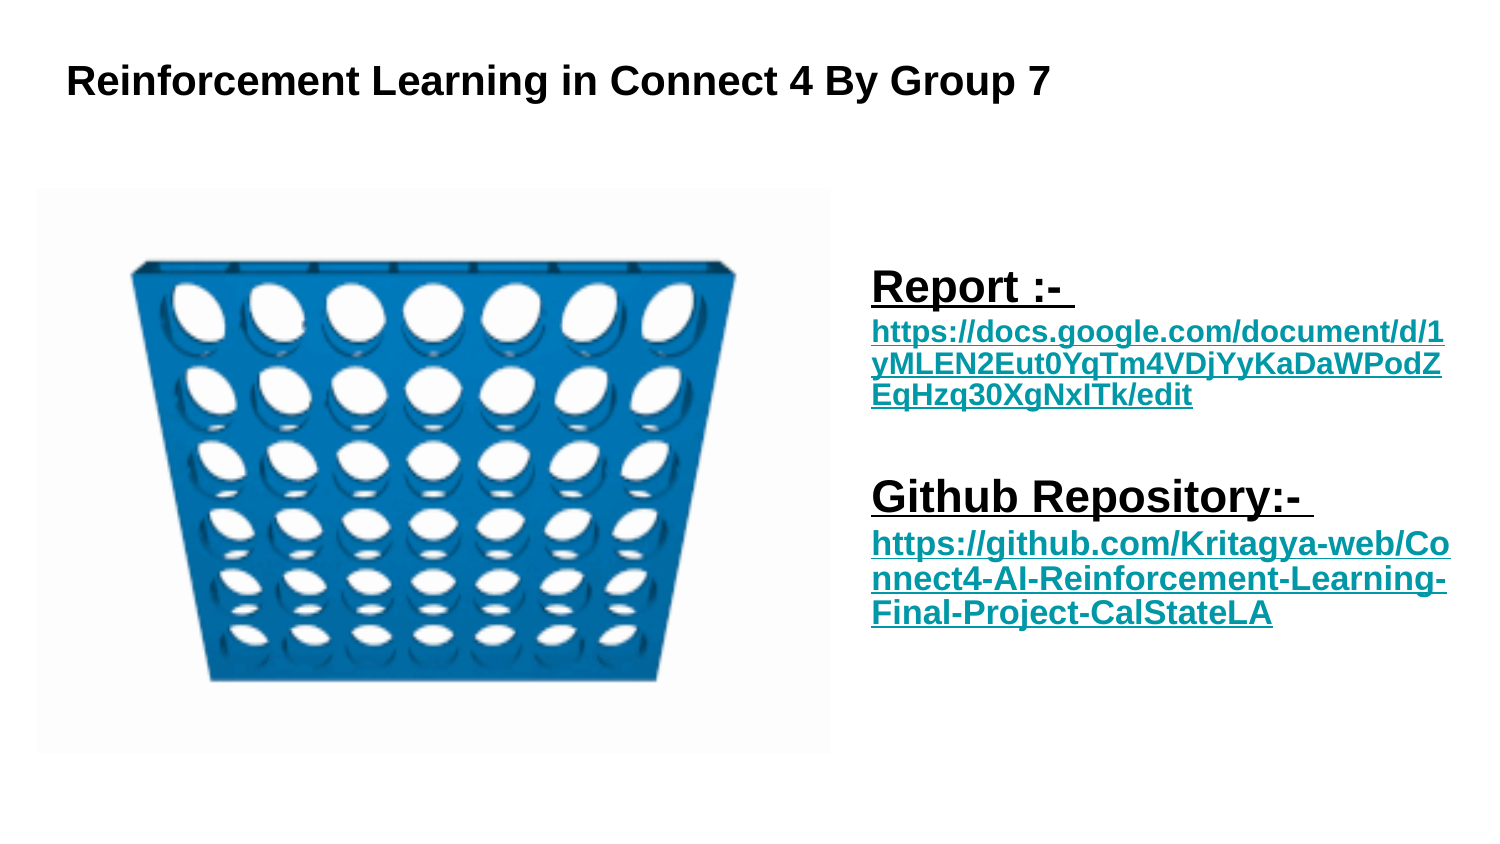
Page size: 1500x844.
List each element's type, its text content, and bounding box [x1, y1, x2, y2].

title Reinforcement Learning in Connect 4 By Group 7 [51, 37, 1449, 132]
picture [36, 188, 831, 754]
title Report :- https://docs.google.com/document/d/1yMLEN2Eut0YqTm4VDjYyKaDaWPodZEqHzq30XgNxITk/edit Github Repository:- https://github.com/Kritagya-web/Connect4-AI-Reinforcement-Learning-Final-Project-CalStateLA [856, 131, 1474, 785]
